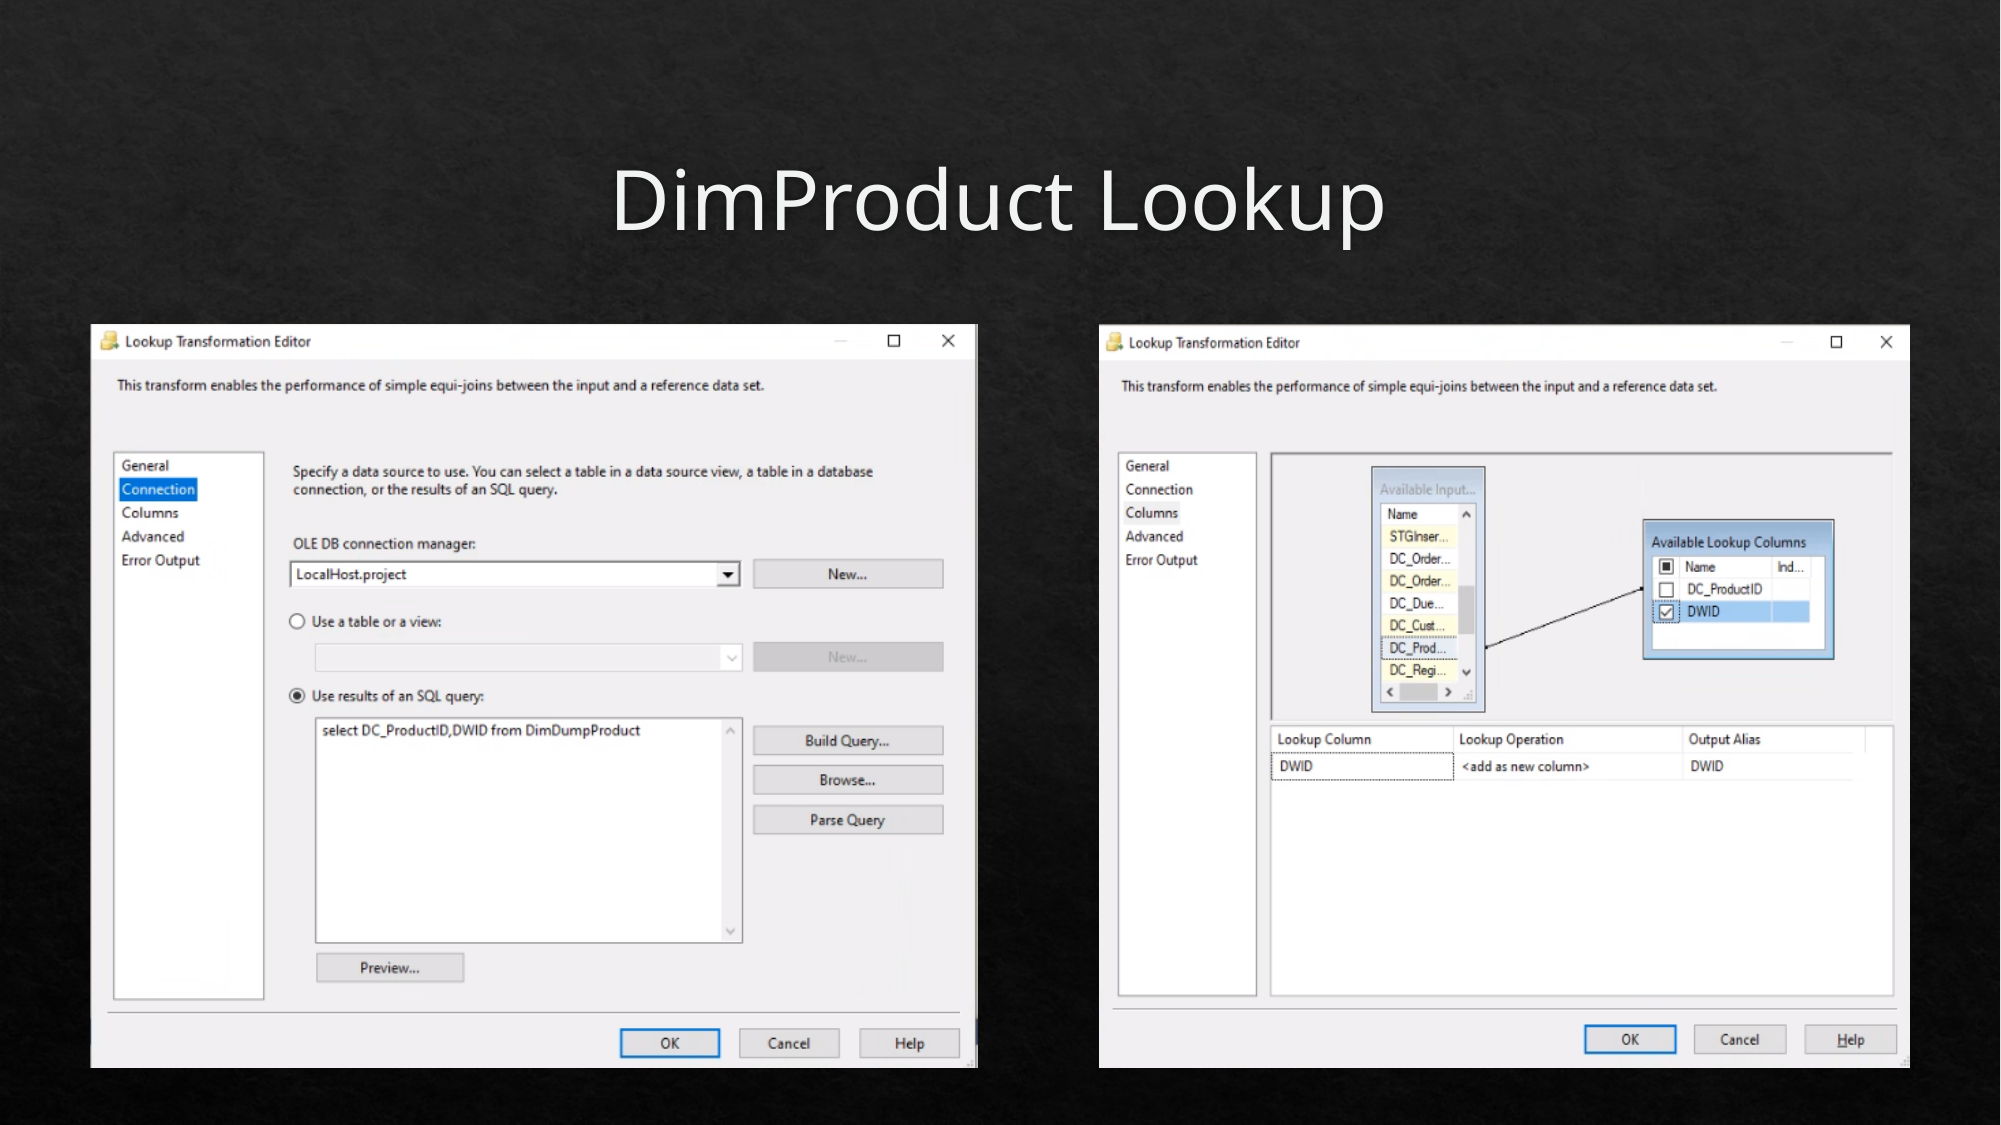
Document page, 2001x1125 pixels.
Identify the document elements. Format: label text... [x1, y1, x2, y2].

title DimProduct Lookup [149, 99, 1849, 307]
picture [1099, 324, 1910, 1068]
picture [89, 324, 978, 1068]
